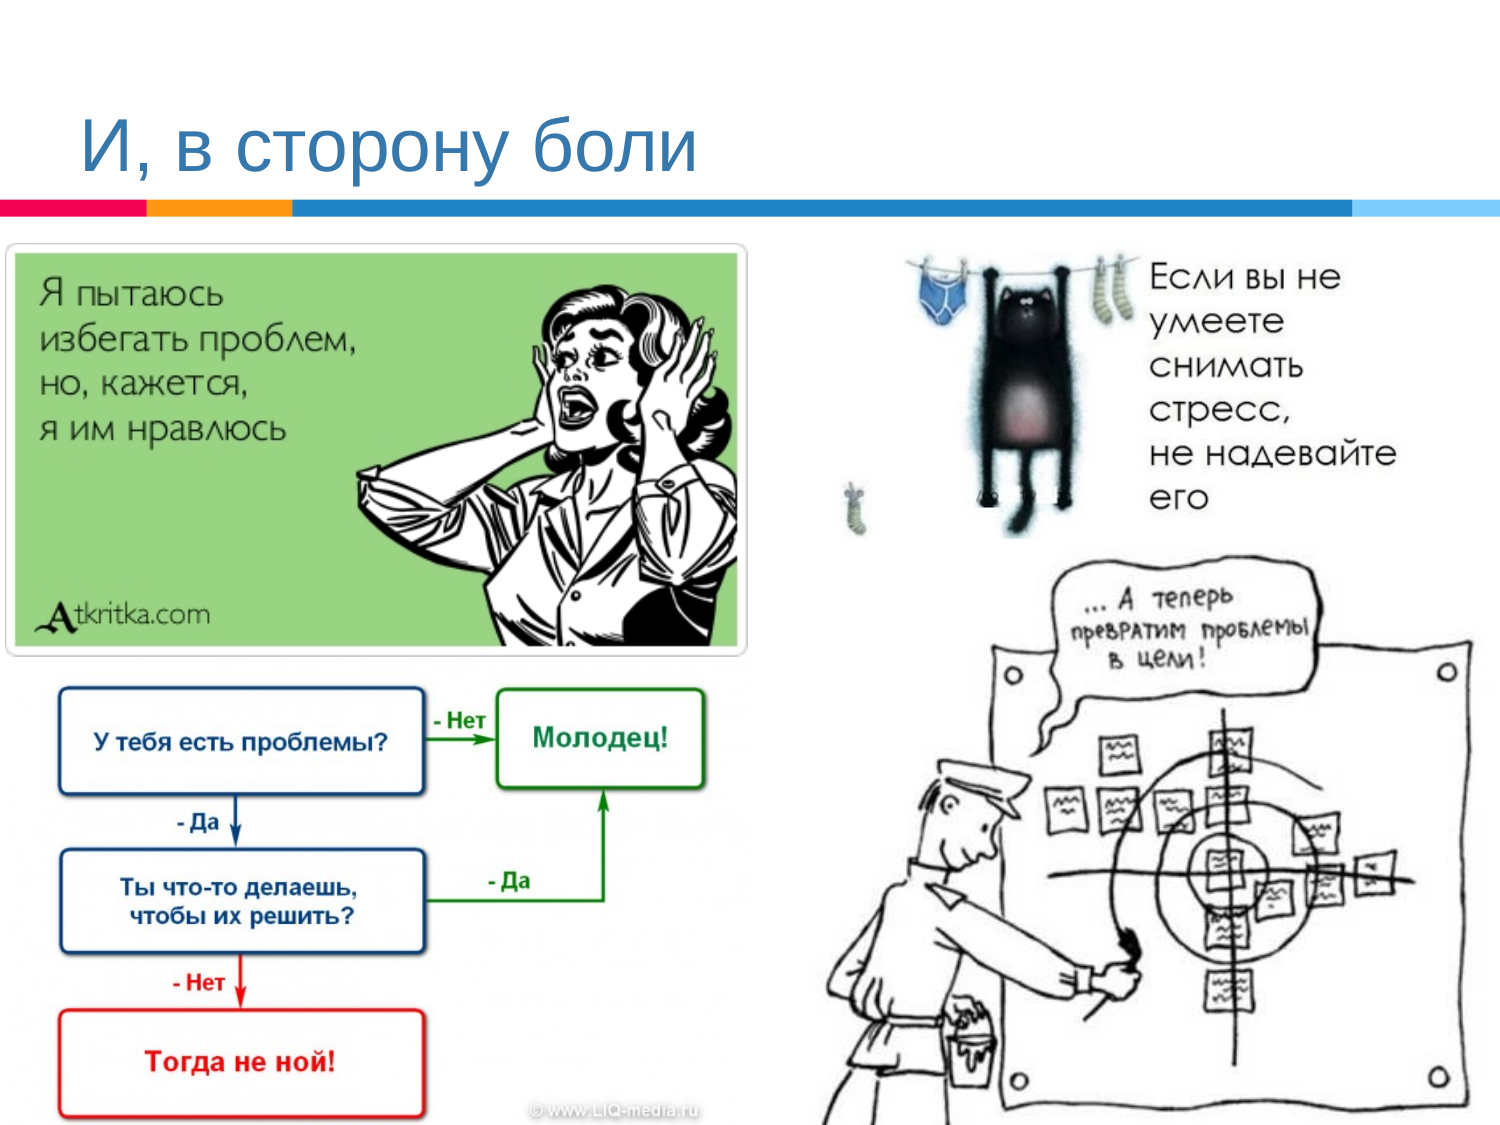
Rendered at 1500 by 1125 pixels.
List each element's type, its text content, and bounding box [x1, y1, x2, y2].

title И, в сторону боли [64, 6, 1316, 195]
picture [780, 541, 1500, 1125]
picture [4, 243, 751, 1125]
picture [808, 238, 1442, 540]
